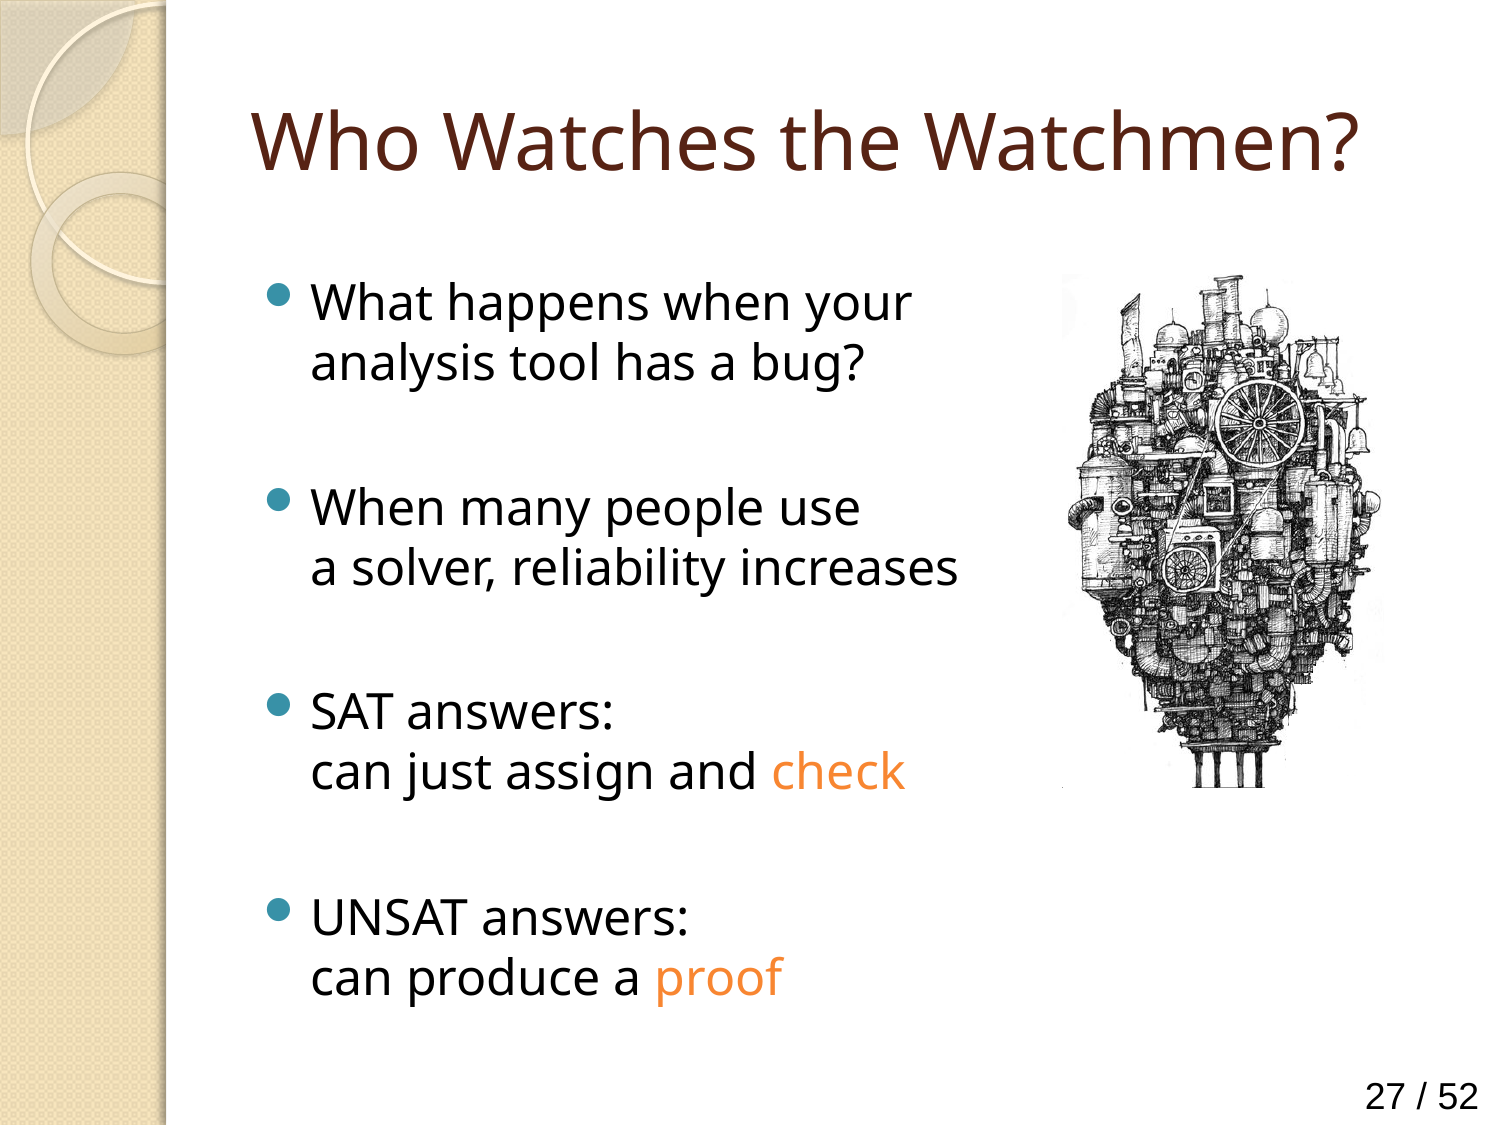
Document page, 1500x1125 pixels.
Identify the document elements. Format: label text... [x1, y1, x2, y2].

title Who Watches the Watchmen? [235, 45, 1466, 233]
list What happens when your analysis tool has a bug? When many people use a solver, reliability increases SAT answers: can just assign and check UNSAT answers: can produce a proof [235, 262, 1466, 1050]
picture [1062, 274, 1387, 788]
